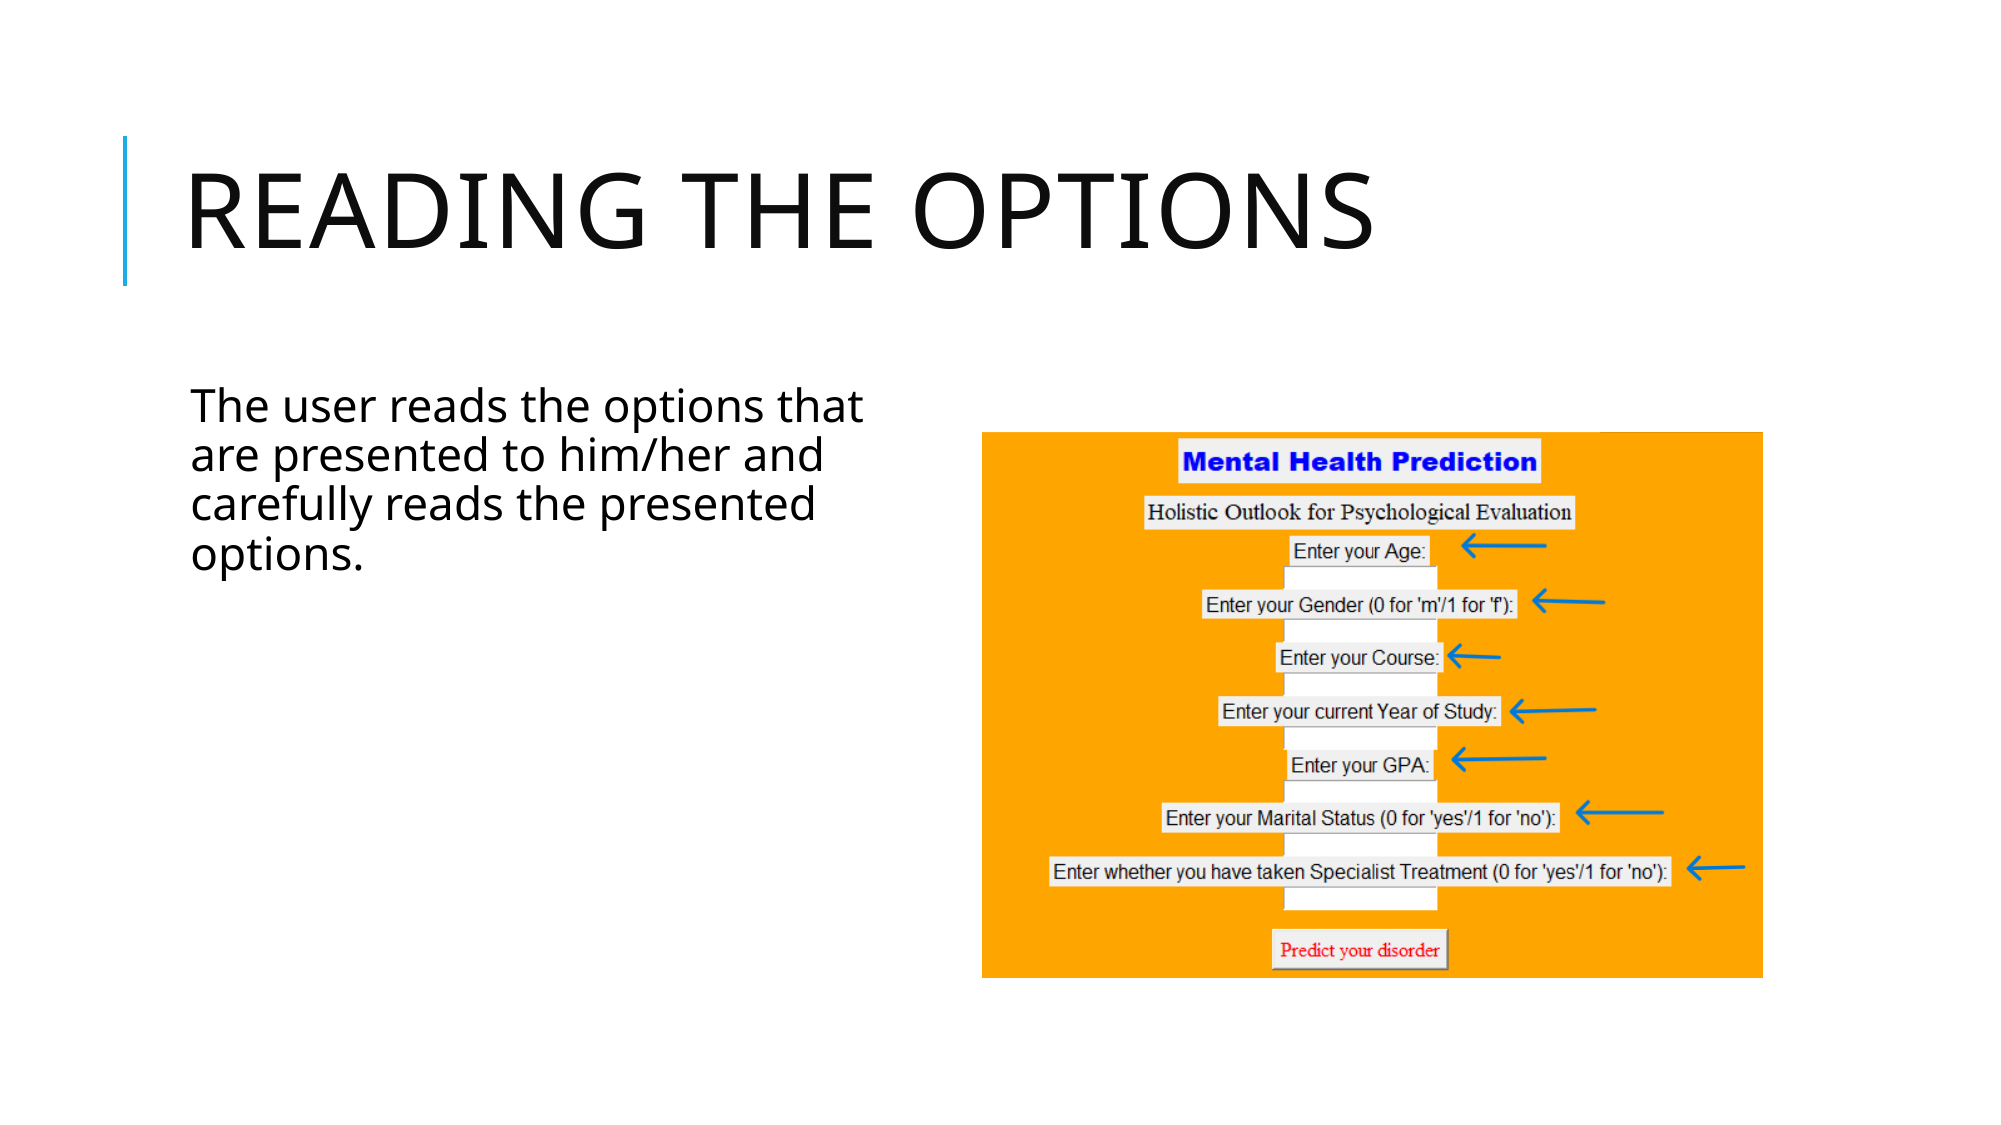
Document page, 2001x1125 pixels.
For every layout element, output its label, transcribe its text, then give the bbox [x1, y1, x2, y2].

title Reading The Options [168, 96, 1763, 342]
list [982, 431, 1763, 978]
list The user reads the options that are presented to him/her and carefully reads the presented options. [168, 375, 948, 1035]
